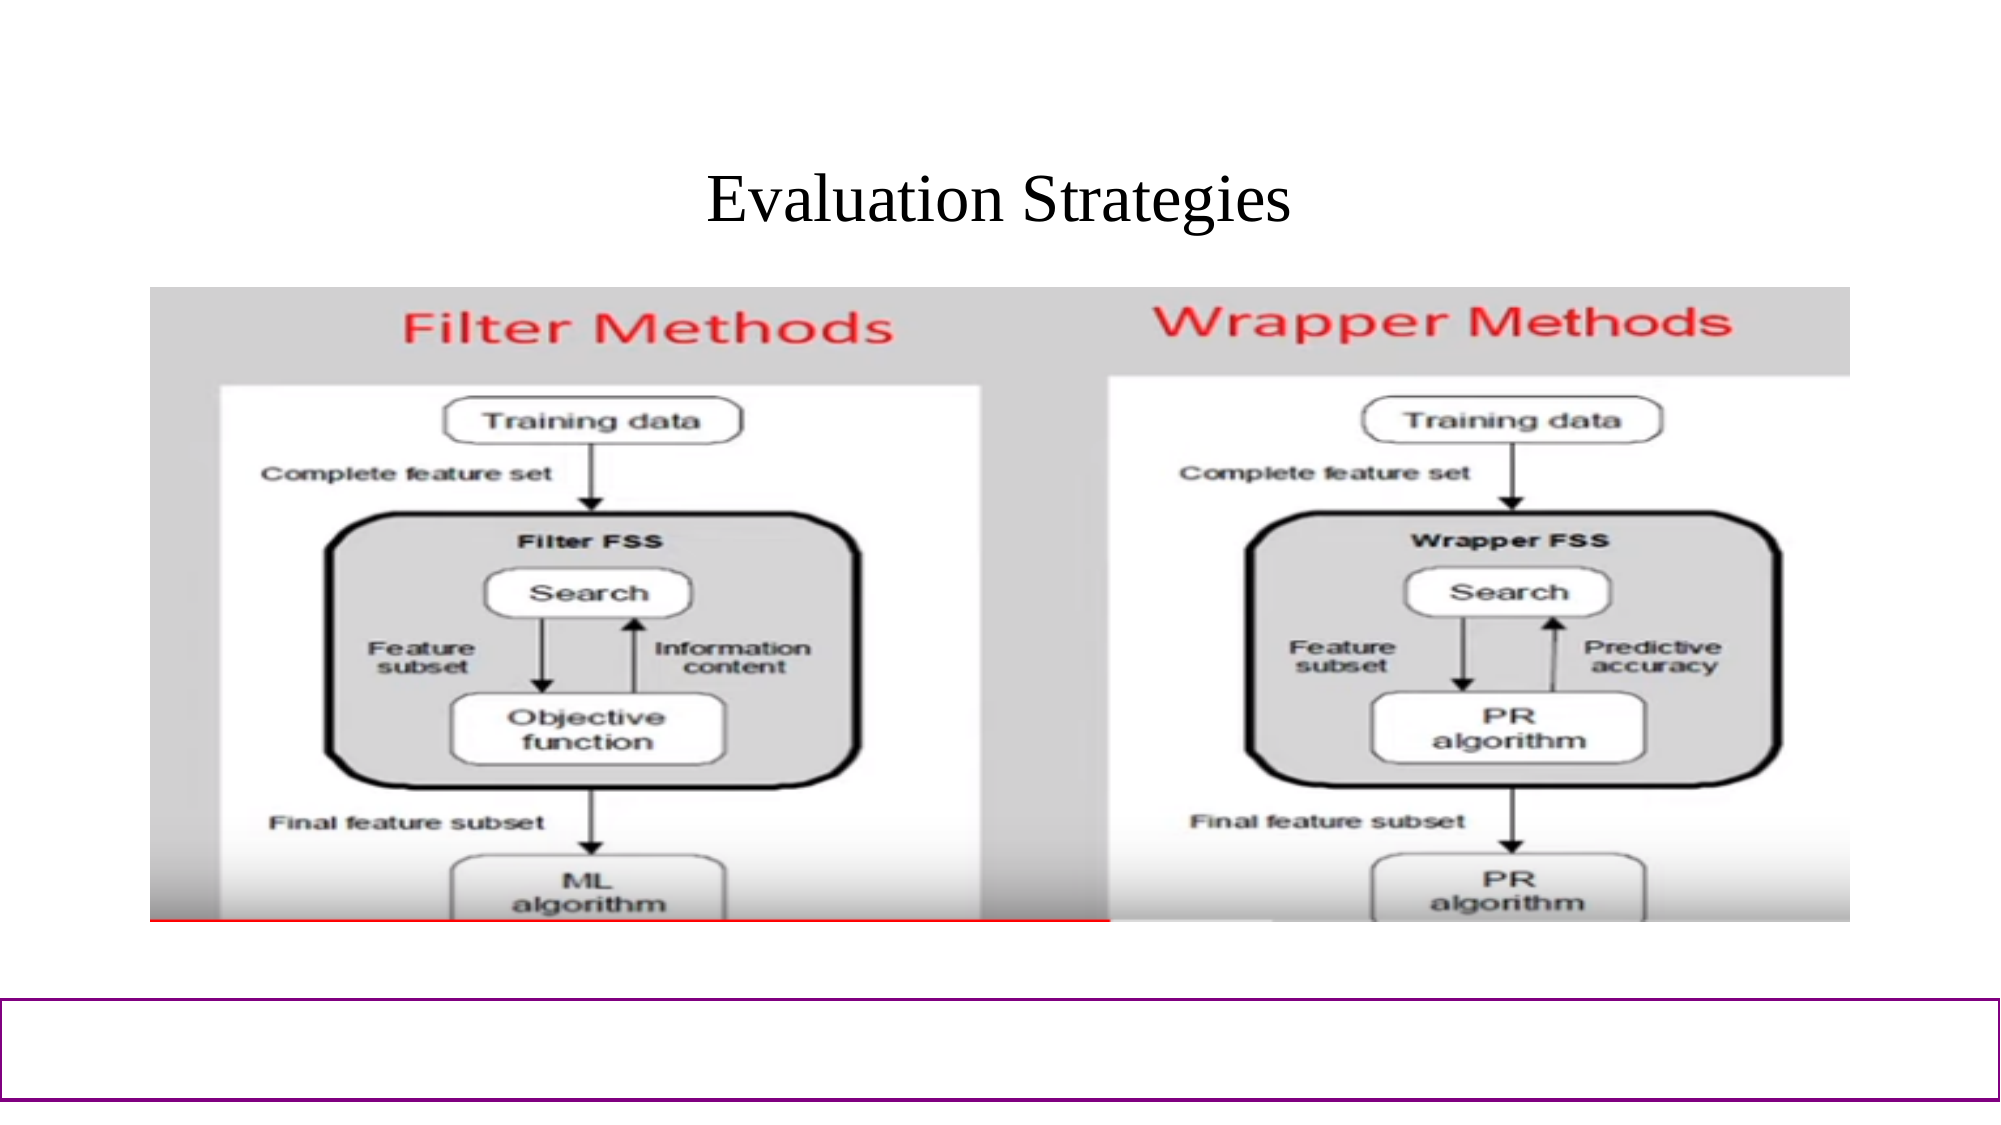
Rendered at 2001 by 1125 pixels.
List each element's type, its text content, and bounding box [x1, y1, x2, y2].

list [149, 287, 1851, 922]
footer [0, 998, 2000, 1102]
title Evaluation Strategies [150, 99, 1850, 287]
